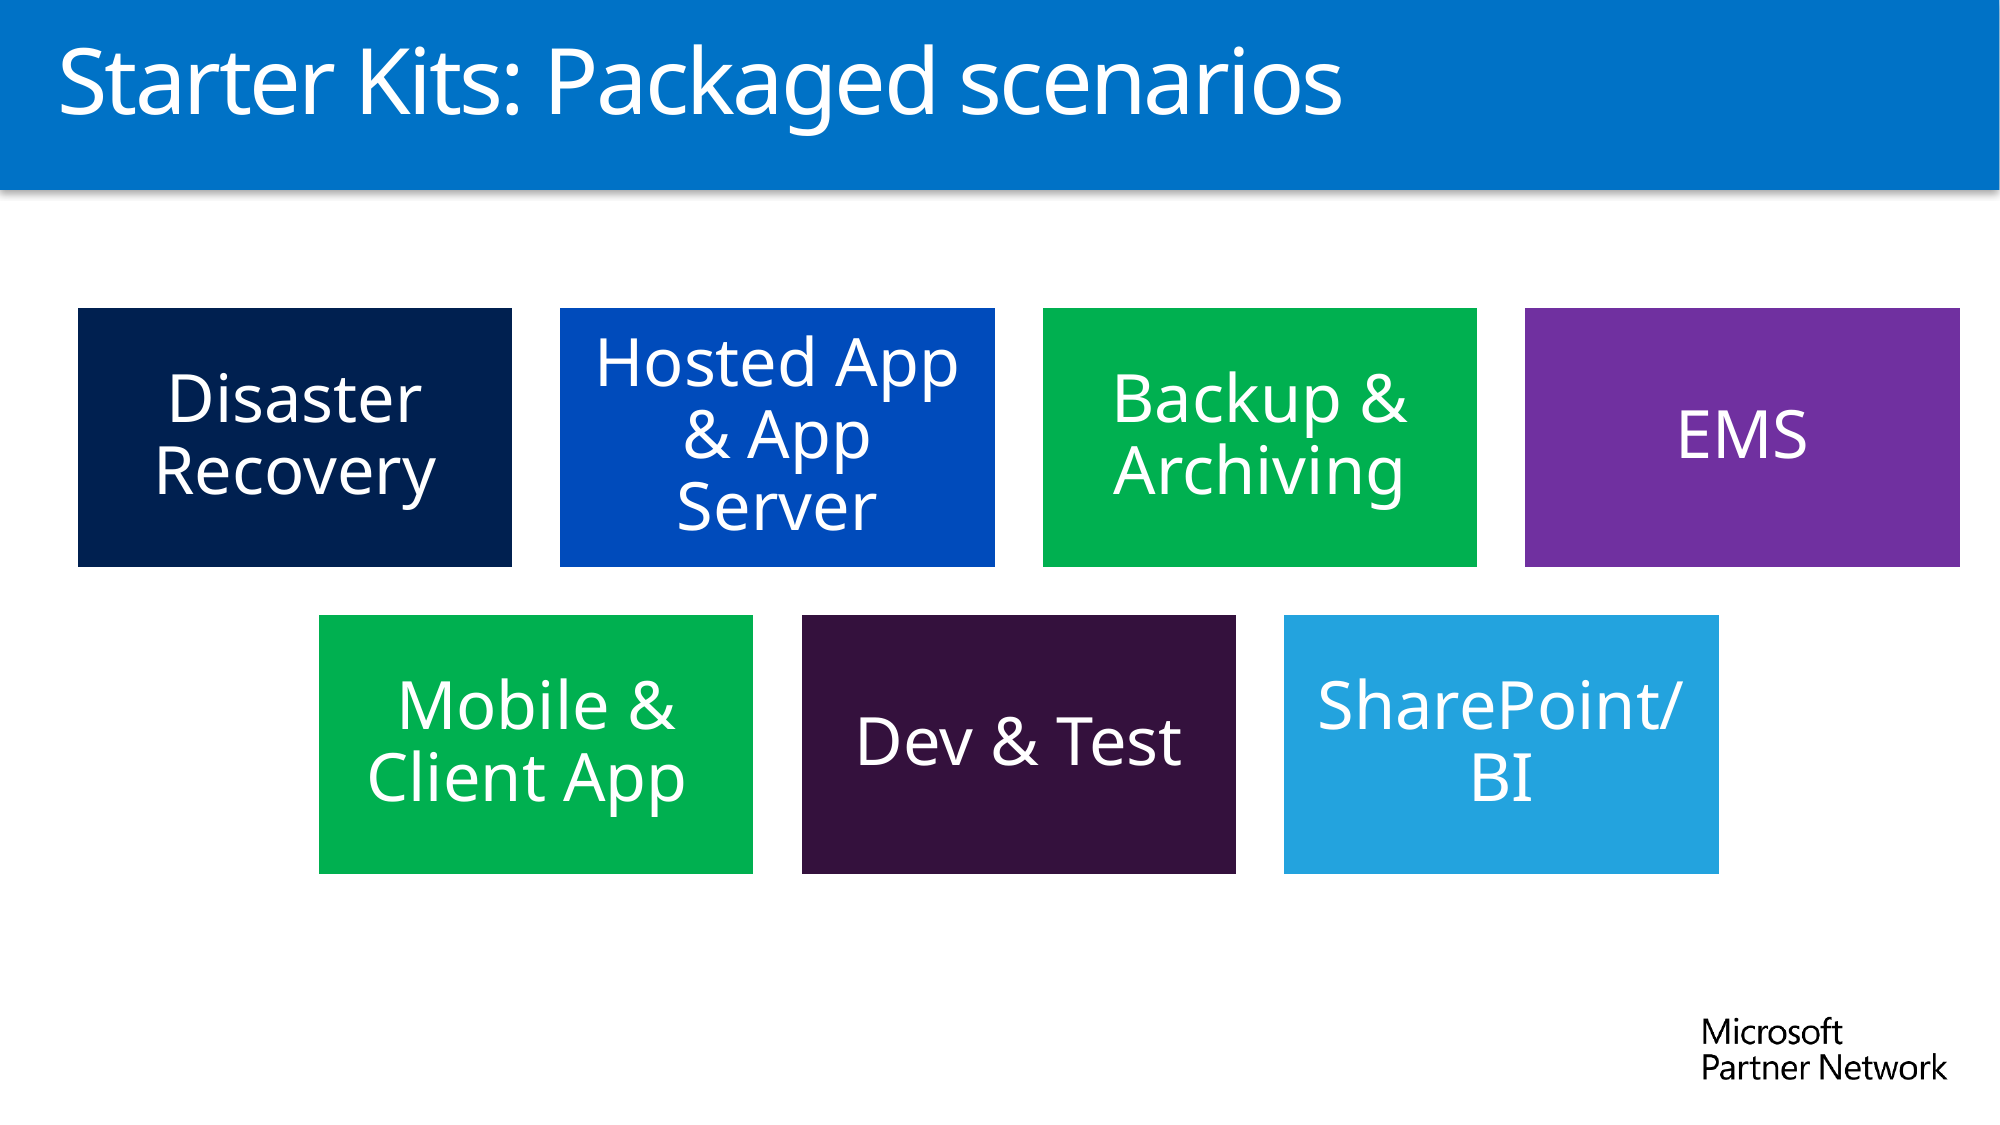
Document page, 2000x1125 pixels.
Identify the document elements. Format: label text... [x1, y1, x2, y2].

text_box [74, 174, 1963, 1007]
title Starter Kits: Packaged scenarios [57, 35, 1887, 136]
picture [1682, 1007, 1963, 1088]
